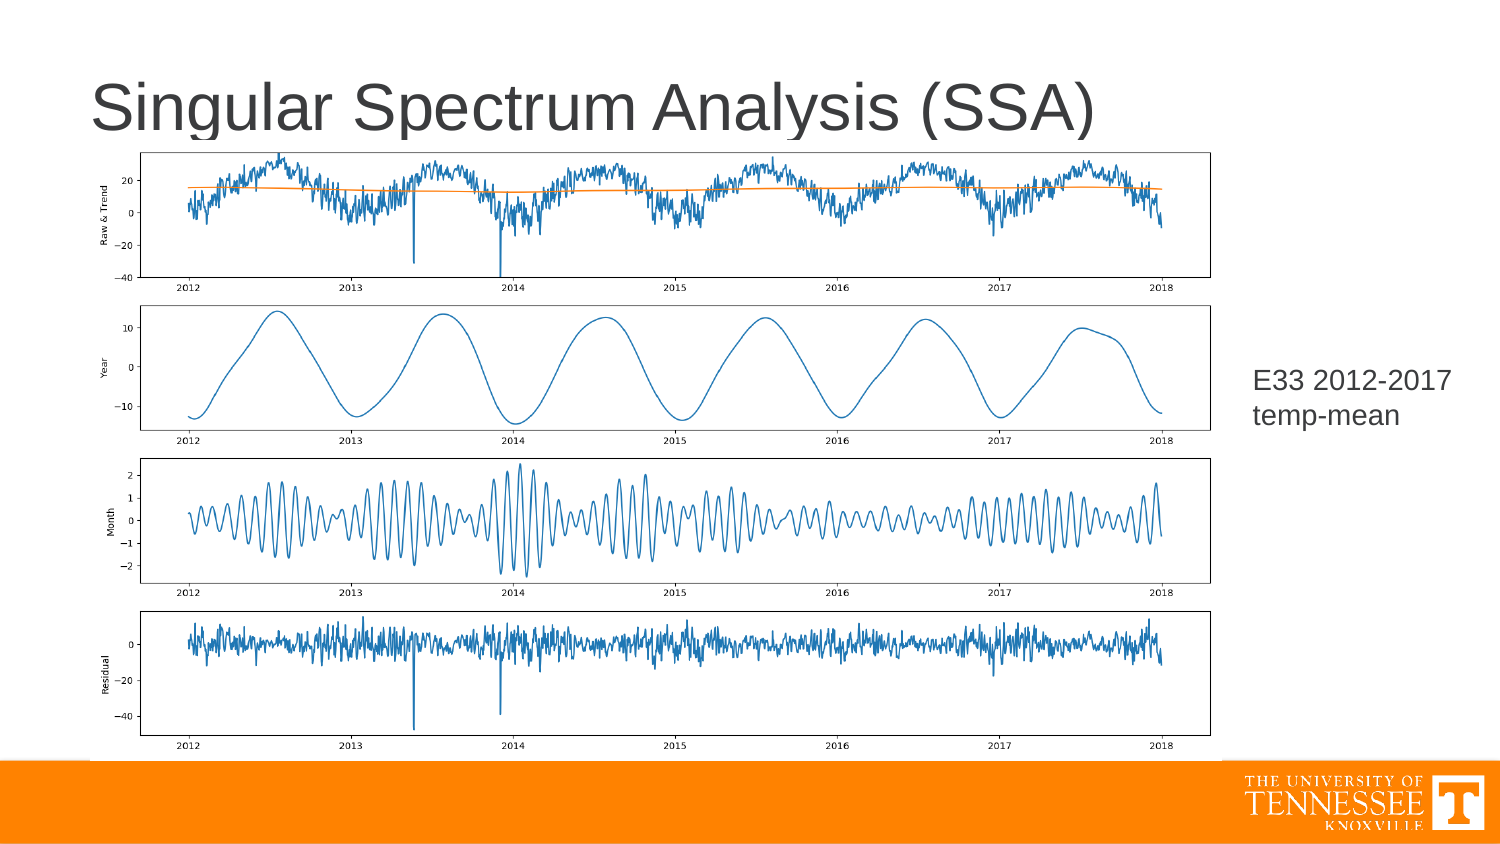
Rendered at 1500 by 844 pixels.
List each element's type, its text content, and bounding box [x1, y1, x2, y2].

picture [90, 139, 1222, 761]
title Singular Spectrum Analysis (SSA) [75, 33, 1425, 175]
list E33 2012-2017 temp-mean [1237, 353, 1471, 451]
